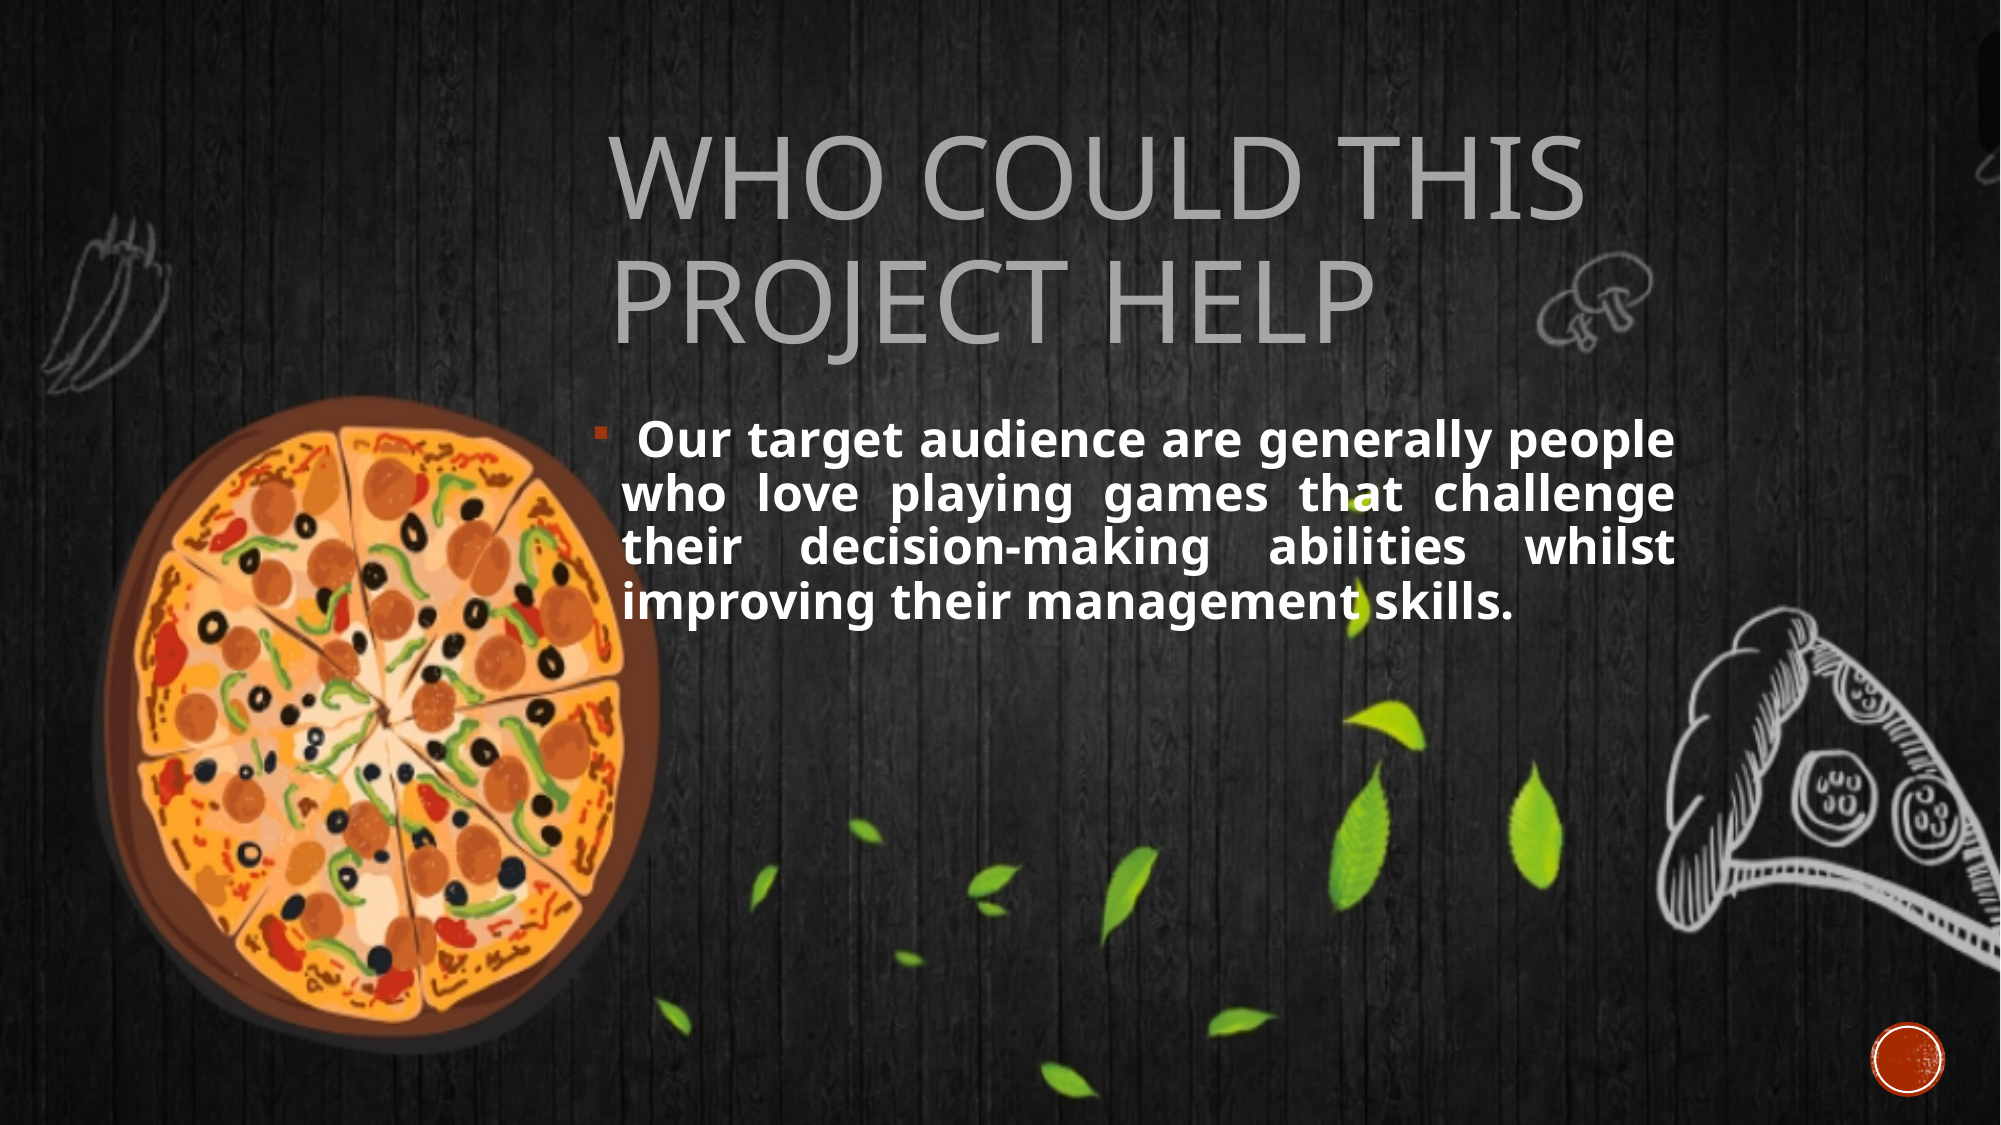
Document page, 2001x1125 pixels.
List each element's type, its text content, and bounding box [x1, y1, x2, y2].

title Who could this project help [592, 112, 1793, 377]
picture [0, 0, 2001, 1125]
list Our target audience are generally people who love playing games that challenge their decision-making abilities whilst improving their management skills. [576, 406, 1693, 1013]
